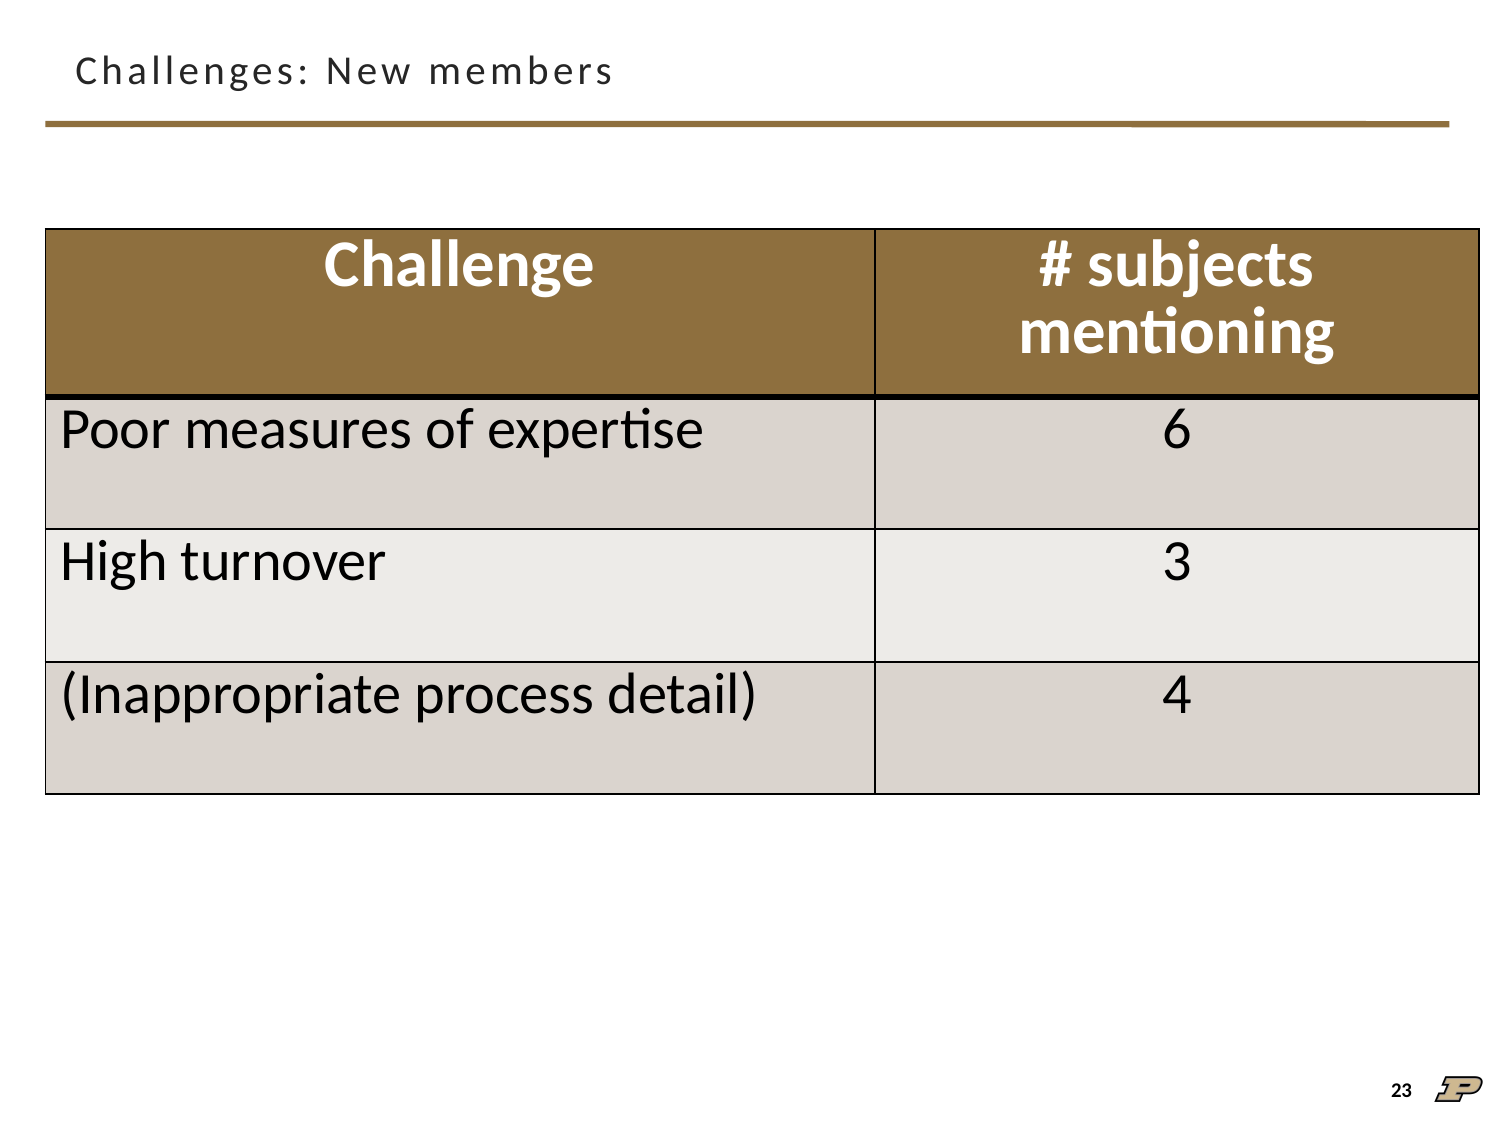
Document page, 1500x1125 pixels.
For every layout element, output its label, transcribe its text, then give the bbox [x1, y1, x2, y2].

title Challenges: New members [43, 17, 1368, 127]
table_header Challenge [46, 230, 874, 394]
picture [1434, 1076, 1483, 1102]
slide_number 23 [1371, 1059, 1432, 1120]
table_cell Poor measures of expertise [46, 400, 874, 528]
table_cell 3 [876, 530, 1478, 661]
table_cell 6 [876, 400, 1478, 528]
table_header # subjects mentioning [876, 230, 1478, 394]
table_cell (Inappropriate process detail) [46, 663, 874, 793]
table_cell 4 [876, 663, 1478, 793]
table_cell High turnover [46, 530, 874, 661]
